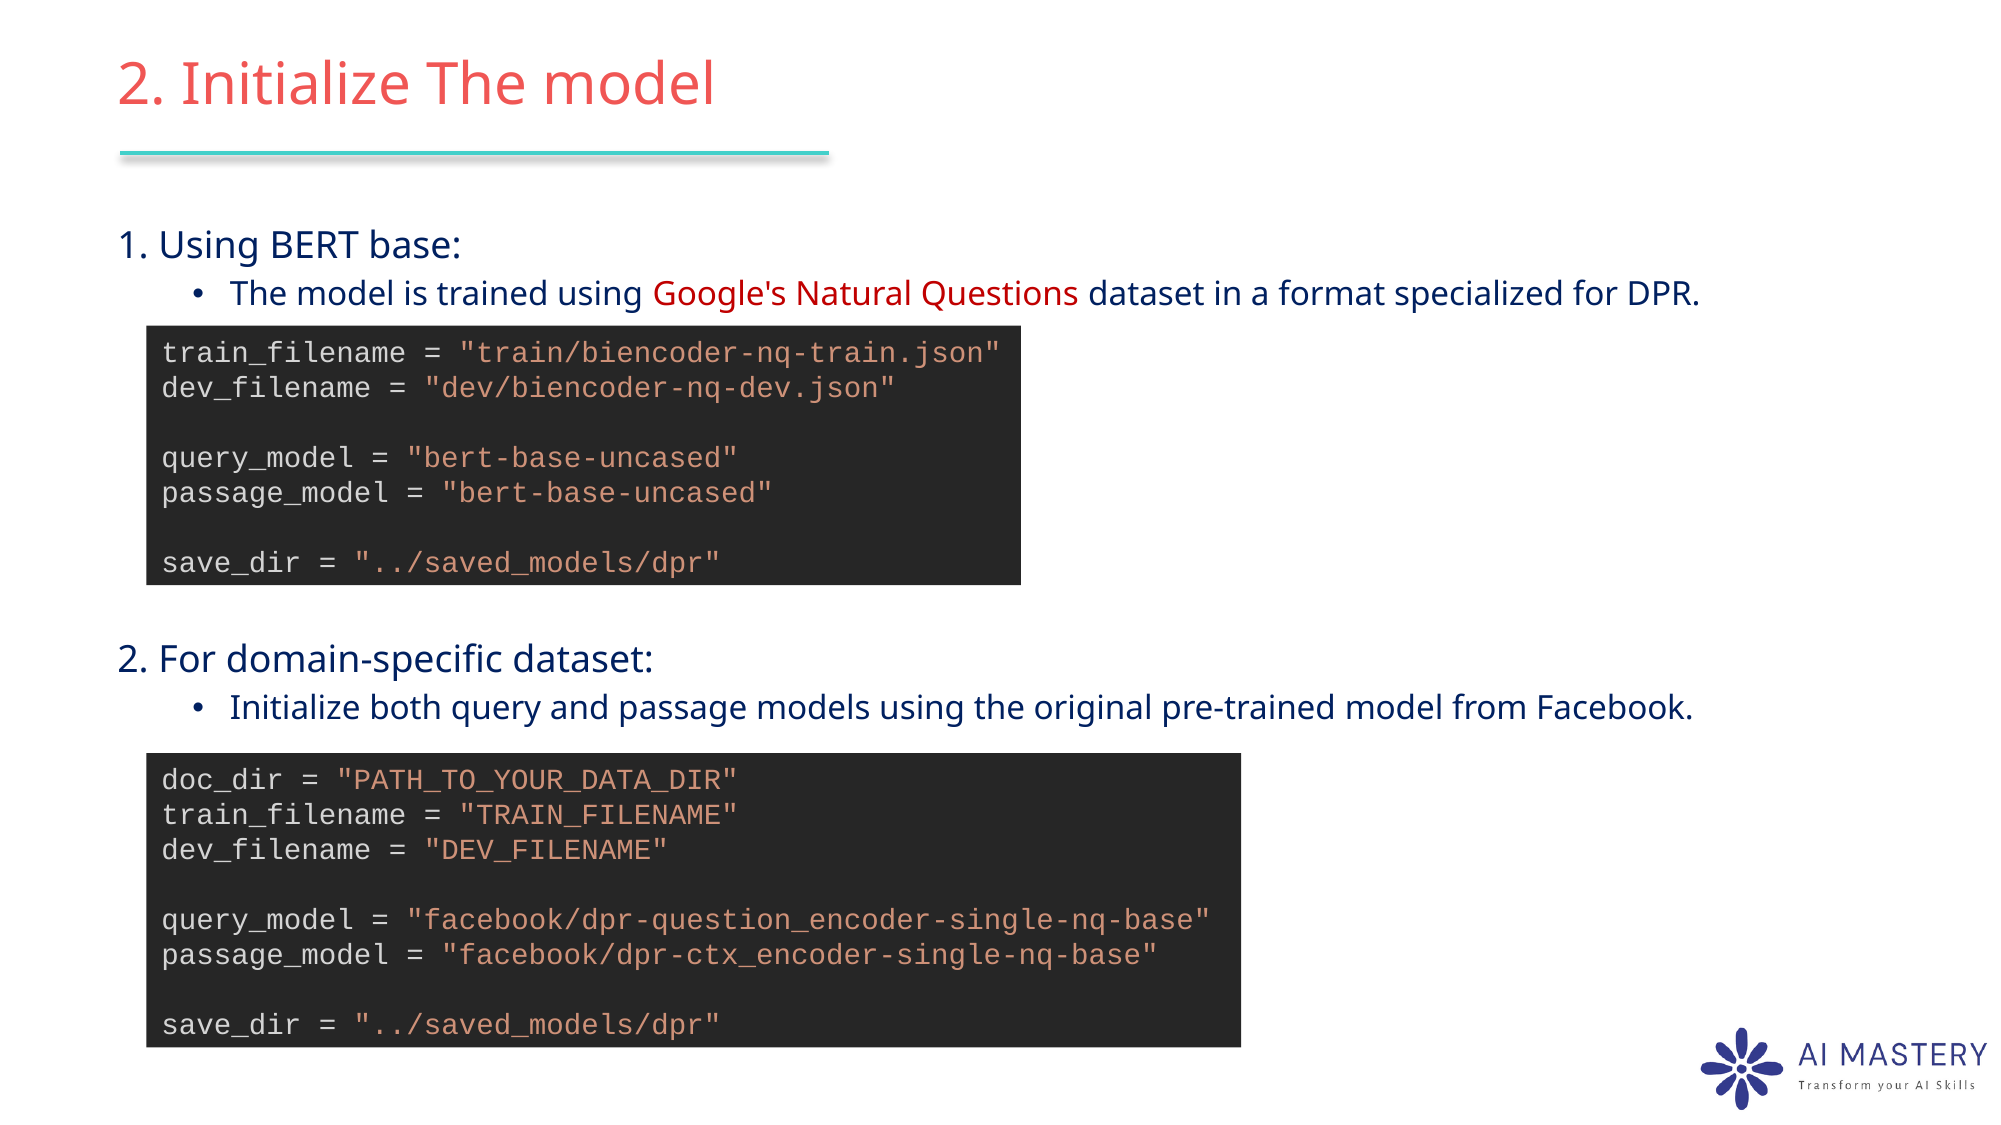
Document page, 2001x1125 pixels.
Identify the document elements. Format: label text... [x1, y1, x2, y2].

list 1. Using BERT base: The model is trained using Google's Natural Questions dataset in a format specialized for DPR. 2. For domain-specific dataset: Initialize both query and passage models using the original pre-trained model from Facebook. [102, 218, 1915, 1098]
text_box train_filename = "train/biencoder-nq-train.json" dev_filename = "dev/biencoder-nq-dev.json" query_model = "bert-base-uncased" passage_model = "bert-base-uncased" save_dir = "../saved_models/dpr" [146, 325, 1021, 586]
title 2. Initialize The model [102, 0, 1828, 195]
text_box doc_dir = "PATH_TO_YOUR_DATA_DIR" train_filename = "TRAIN_FILENAME" dev_filename = "DEV_FILENAME" query_model = "facebook/dpr-question_encoder-single-nq-base" passage_model = "facebook/dpr-ctx_encoder-single-nq-base" save_dir = "../saved_models/dpr" [146, 753, 1242, 1048]
picture [1687, 1013, 2000, 1125]
